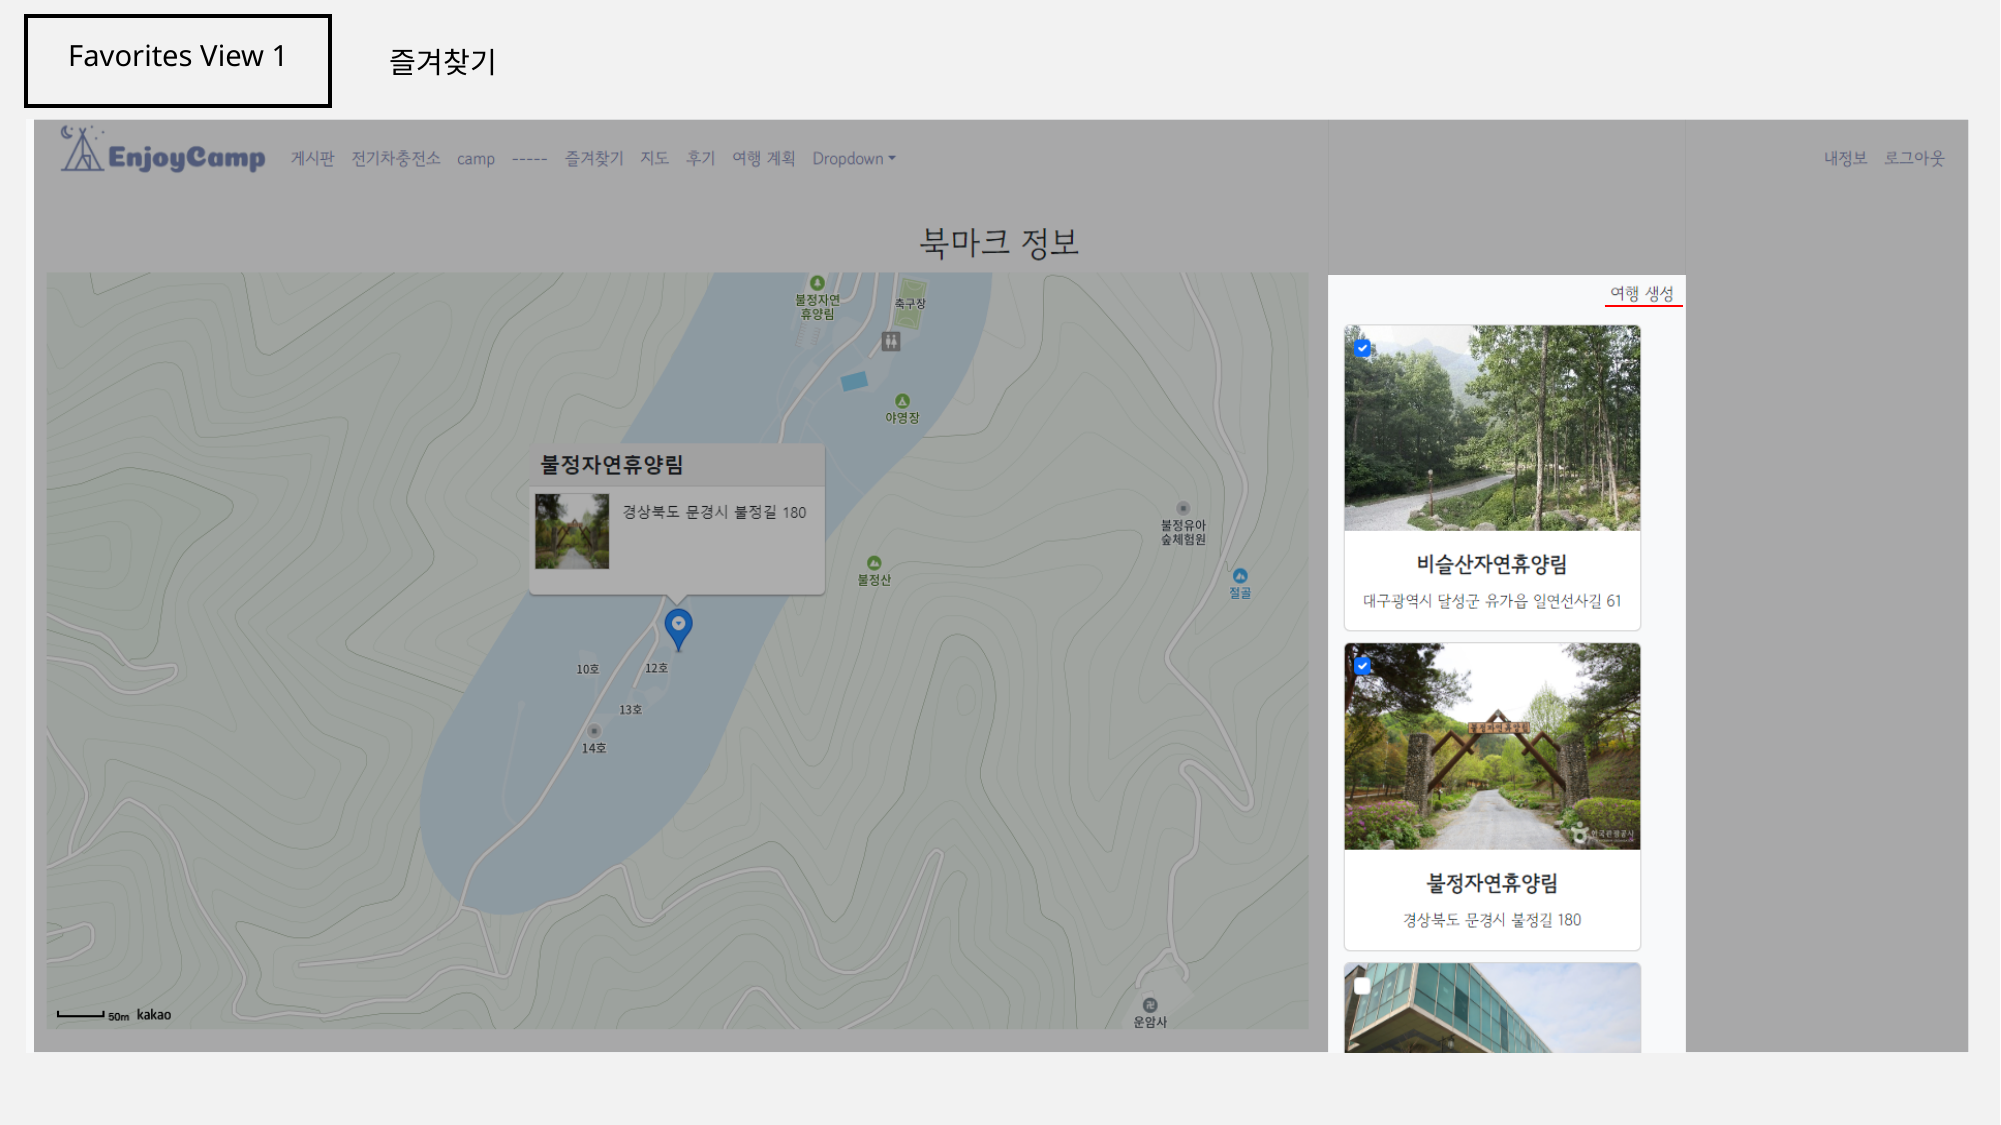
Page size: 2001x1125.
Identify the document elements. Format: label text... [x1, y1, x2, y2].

text_box 즐겨찾기 [375, 36, 1306, 87]
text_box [26, 16, 330, 107]
picture [26, 119, 1969, 1053]
